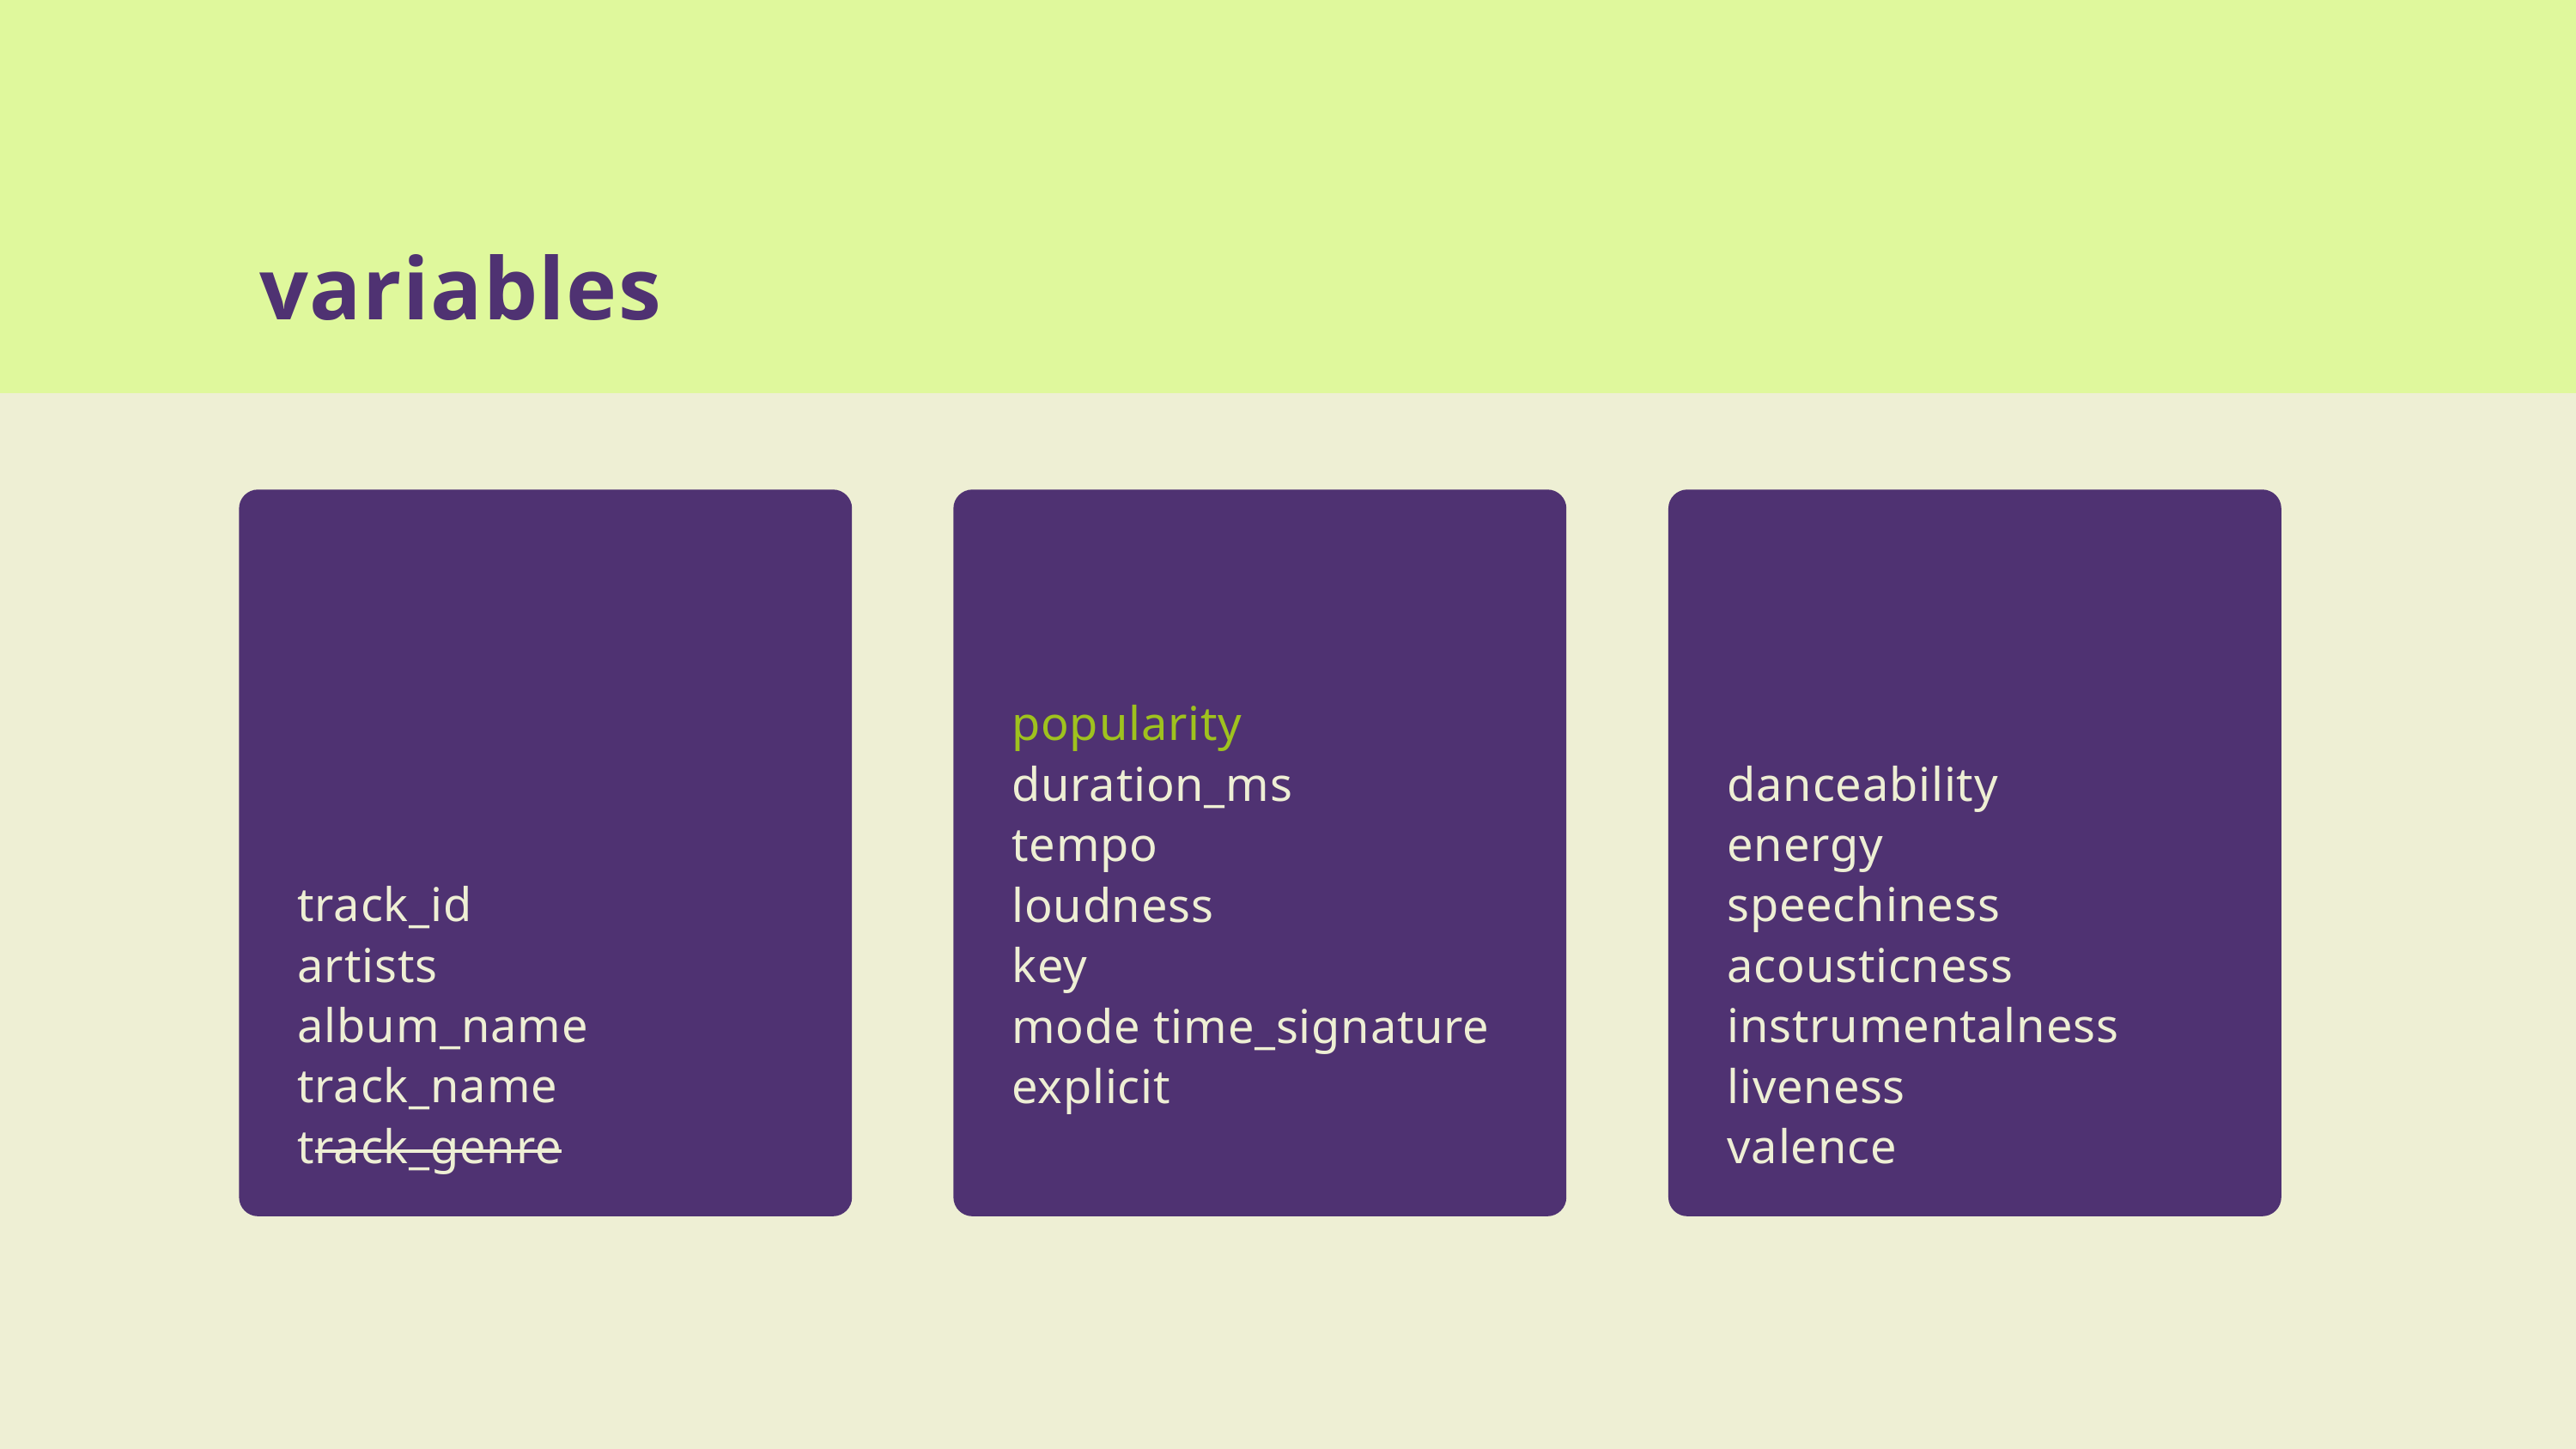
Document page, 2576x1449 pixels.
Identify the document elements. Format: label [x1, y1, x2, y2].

text_box [1668, 489, 2282, 1217]
text_box [239, 489, 853, 1217]
text_box [0, 0, 2576, 394]
text_box [953, 489, 1567, 1217]
